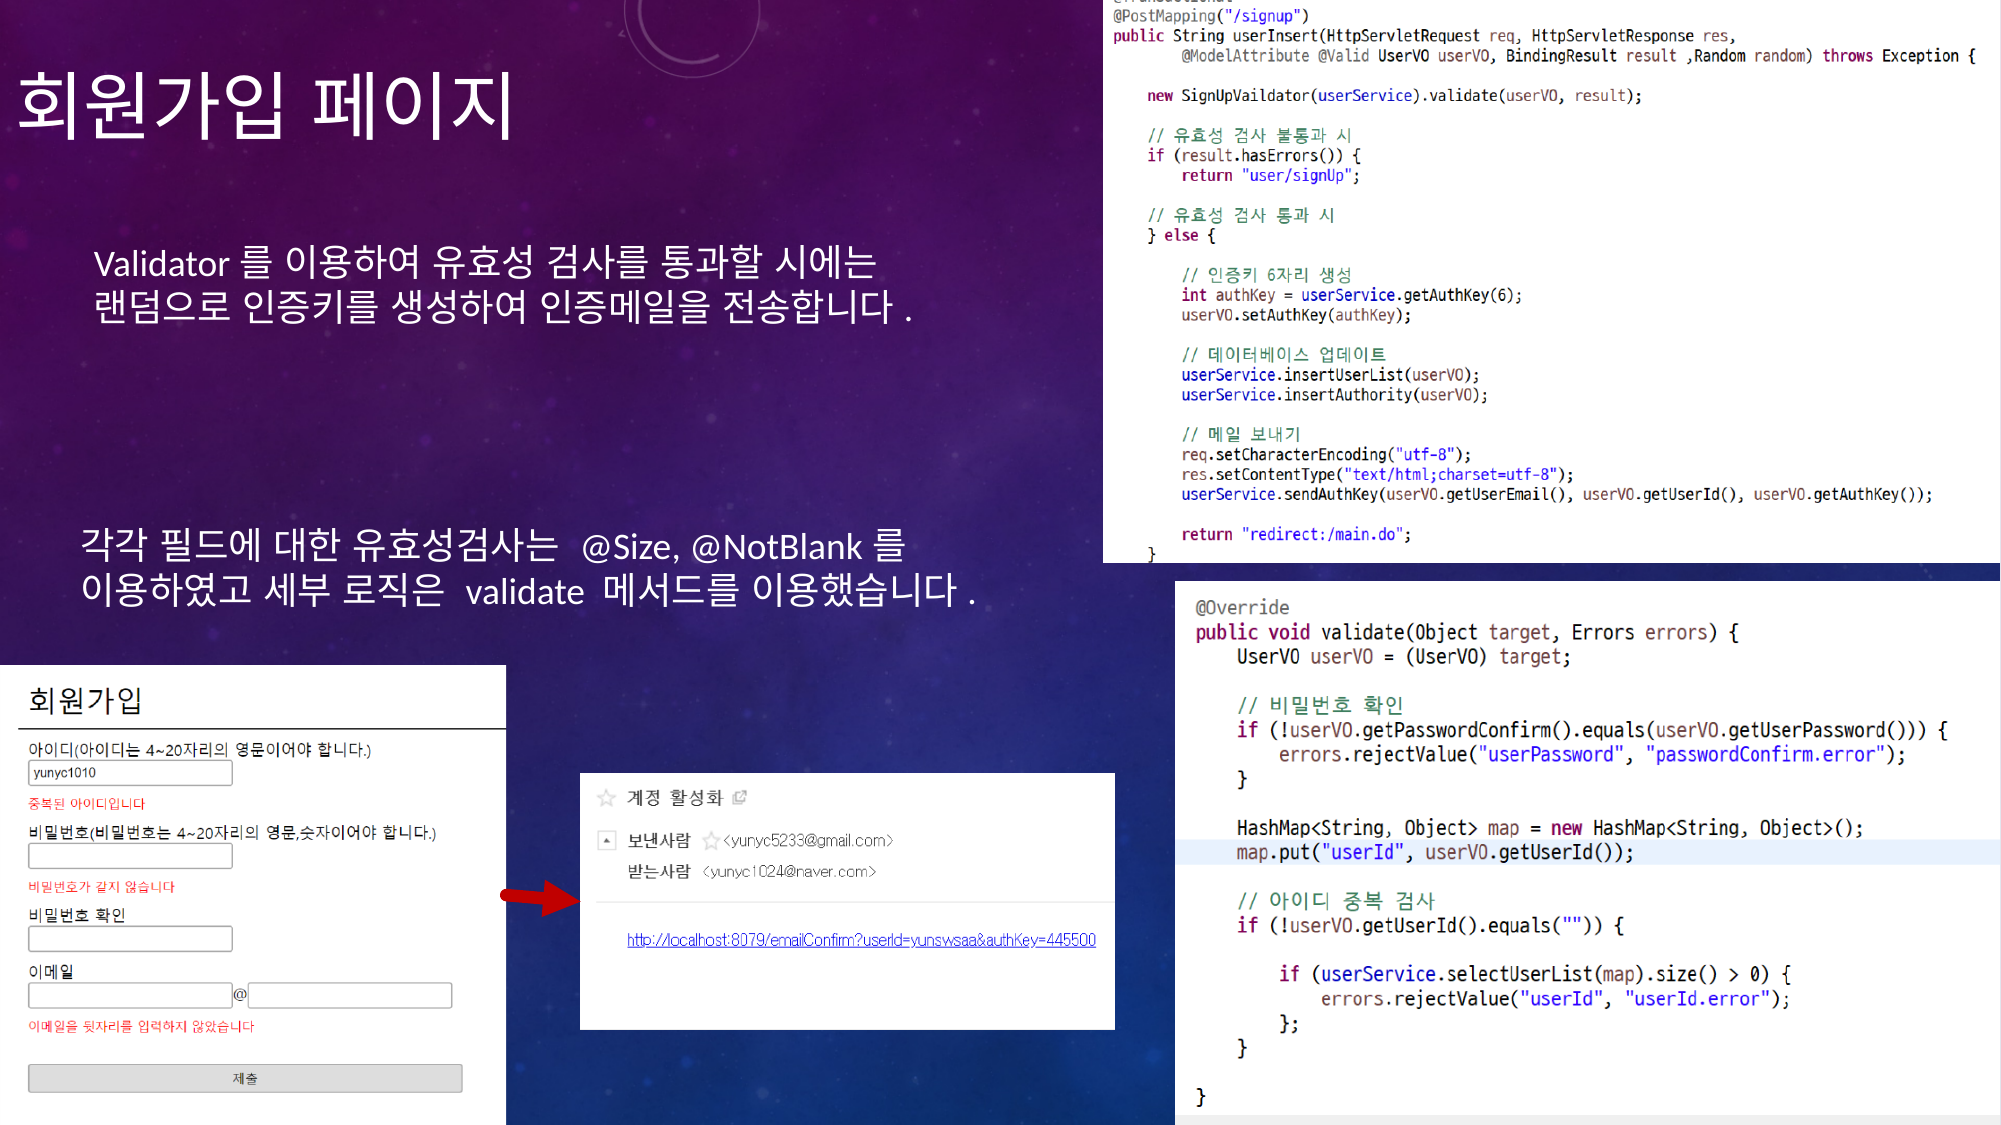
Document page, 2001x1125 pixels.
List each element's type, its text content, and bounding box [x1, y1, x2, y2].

text_box 각각 필드에 대한 유효성검사는 @Size, @NotBlank를 이용하였고 세부 로직은 validate 메서드를 이용했습니다. [65, 514, 1022, 620]
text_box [506, 894, 581, 902]
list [1174, 581, 2000, 1125]
text_box Validator를 이용하여 유효성 검사를 통과할 시에는 랜덤으로 인증키를 생성하여 인증메일을 전송합니다. [79, 231, 1036, 337]
picture [0, 0, 2001, 1125]
title 회원가입 페이지 [0, 0, 609, 222]
